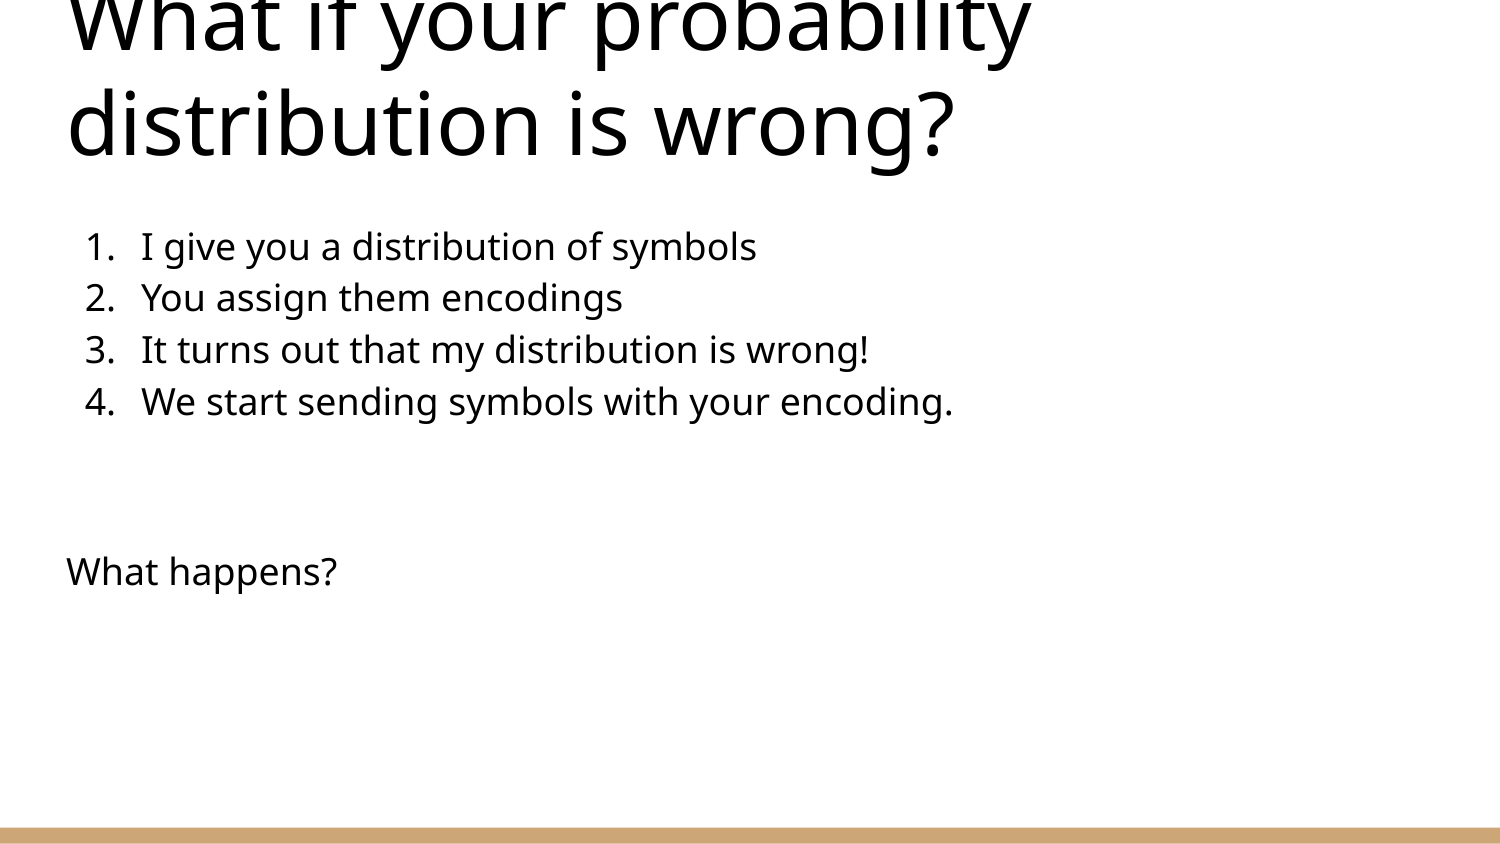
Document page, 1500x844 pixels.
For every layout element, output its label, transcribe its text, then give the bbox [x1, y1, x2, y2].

title What if your probability distribution is wrong? [51, 51, 1449, 189]
list I give you a distribution of symbols You assign them encodings It turns out that my distribution is wrong! We start sending symbols with your encoding. What happens? [51, 200, 1449, 752]
